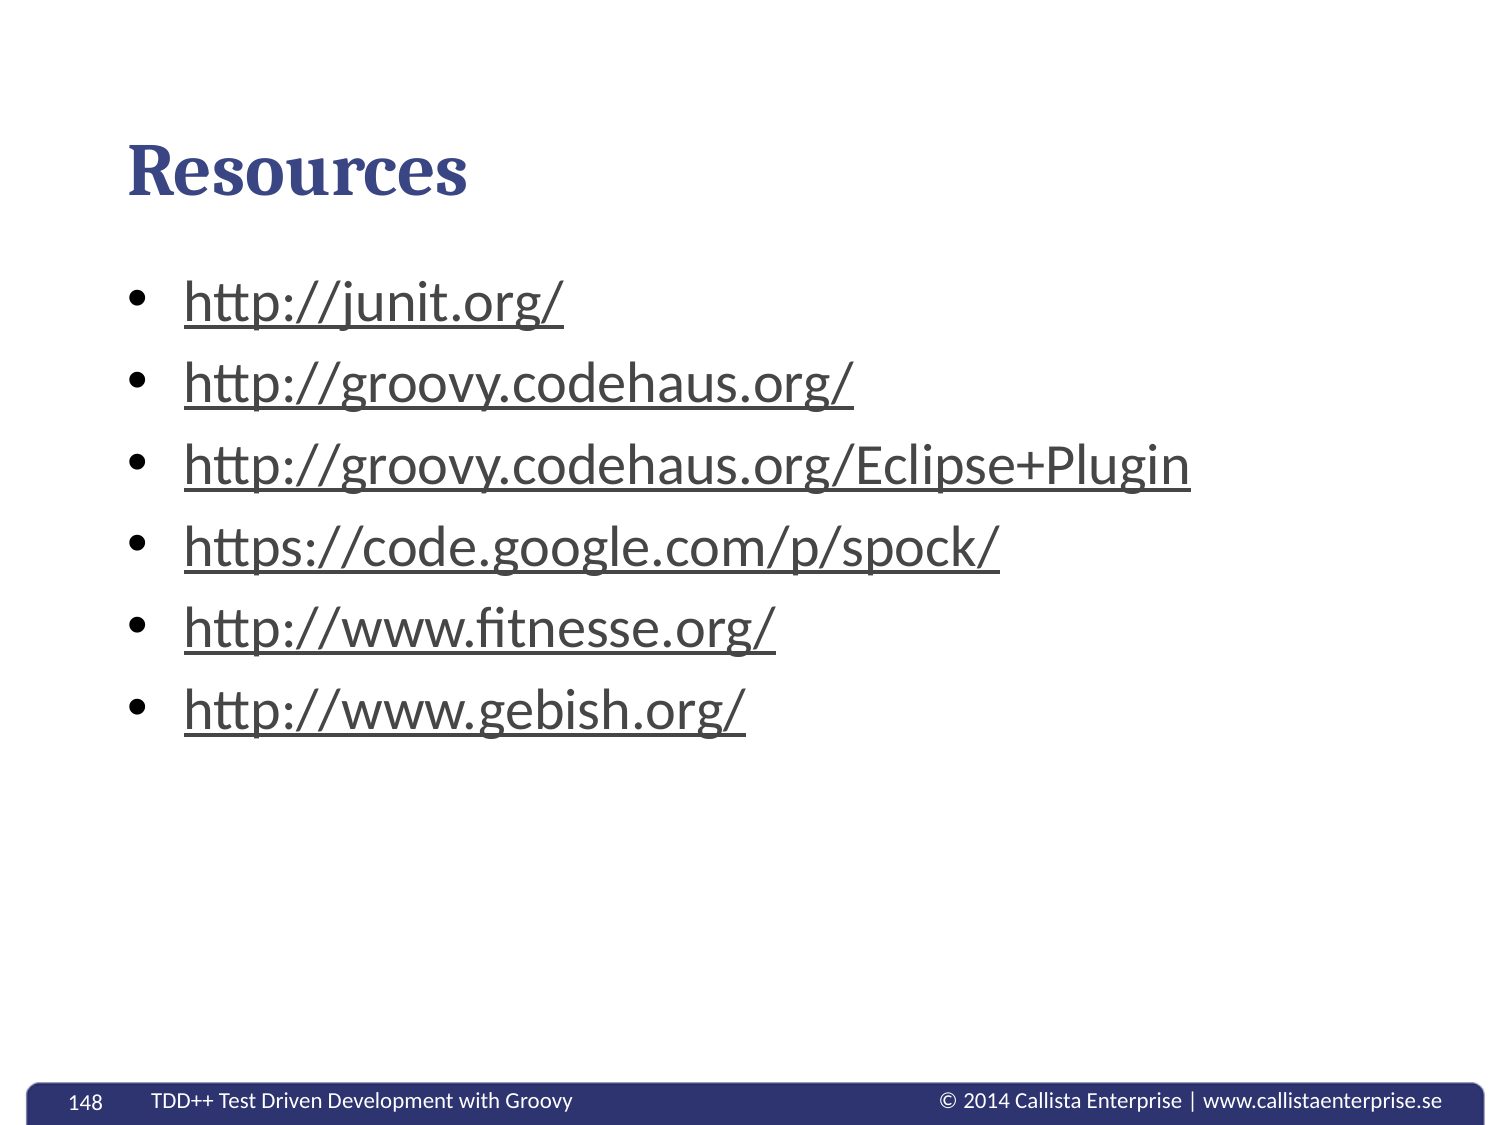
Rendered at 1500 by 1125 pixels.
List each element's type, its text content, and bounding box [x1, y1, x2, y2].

list http://junit.org/ http://groovy.codehaus.org/ http://groovy.codehaus.org/Eclipse+Plugin https://code.google.com/p/spock/ http://www.fitnesse.org/ http://www.gebish.org/ [112, 255, 1380, 1024]
title Resources [112, 93, 1388, 219]
picture [0, 0, 1500, 1125]
